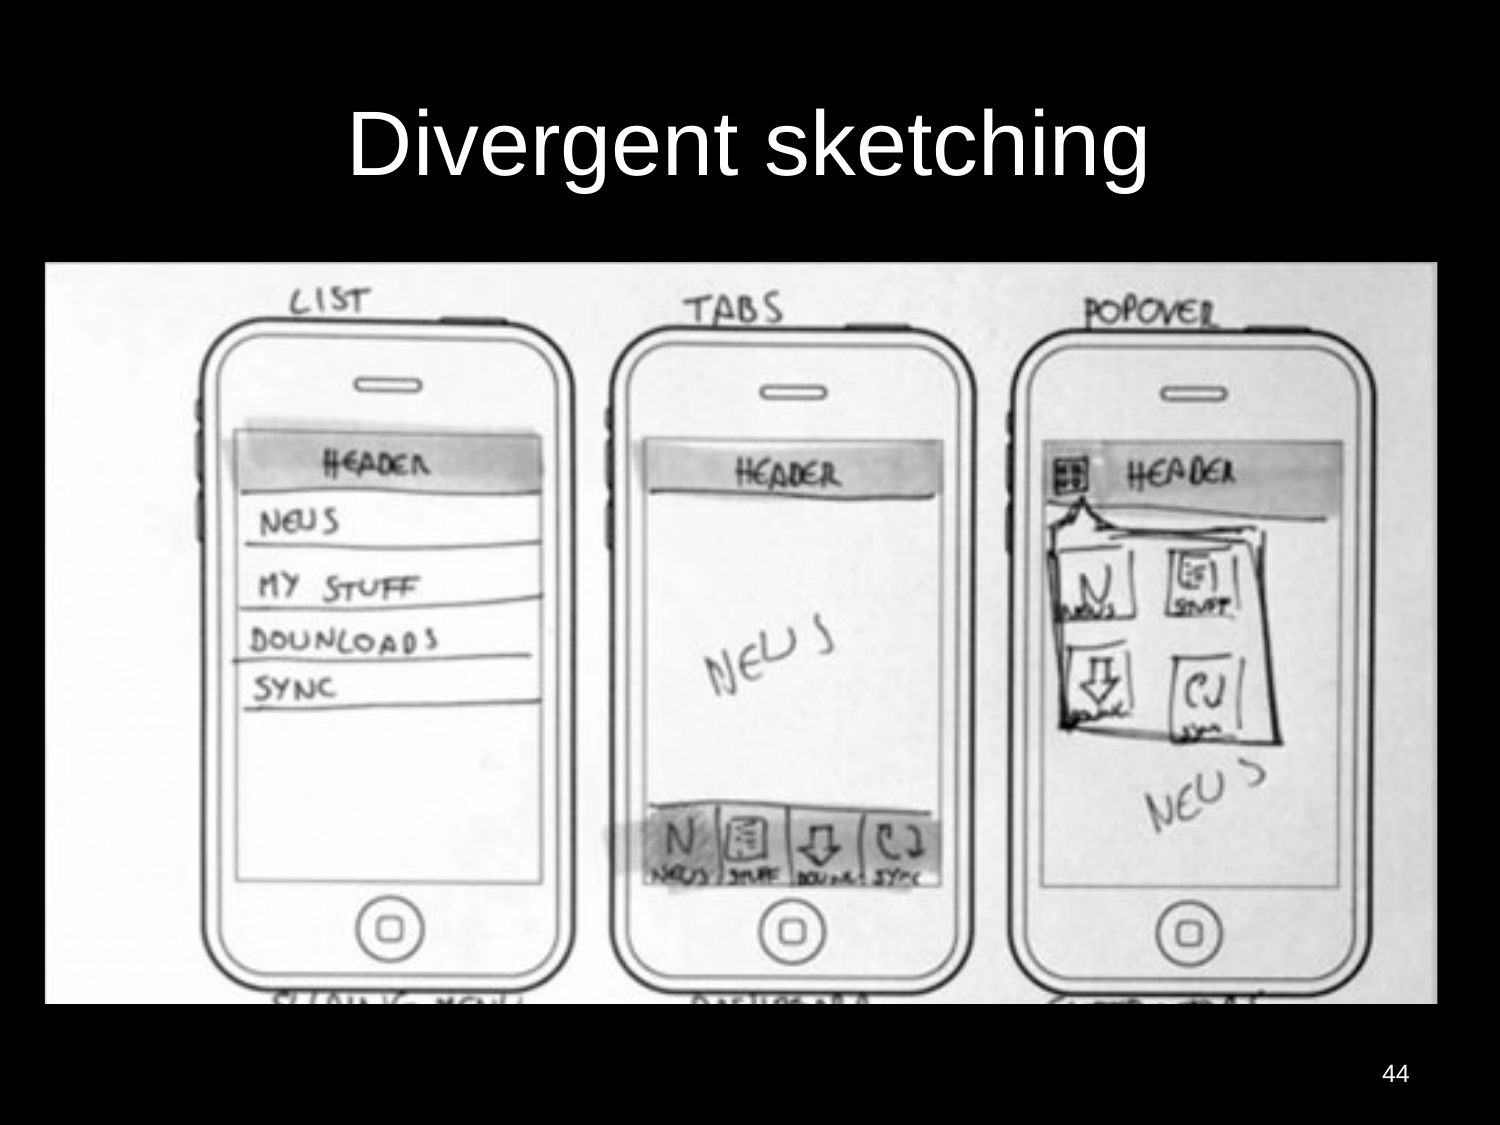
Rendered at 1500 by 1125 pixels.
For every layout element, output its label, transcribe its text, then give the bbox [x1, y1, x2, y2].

slide_number 44 [1074, 1042, 1425, 1103]
title Divergent sketching [75, 45, 1425, 233]
picture [44, 262, 1438, 1004]
